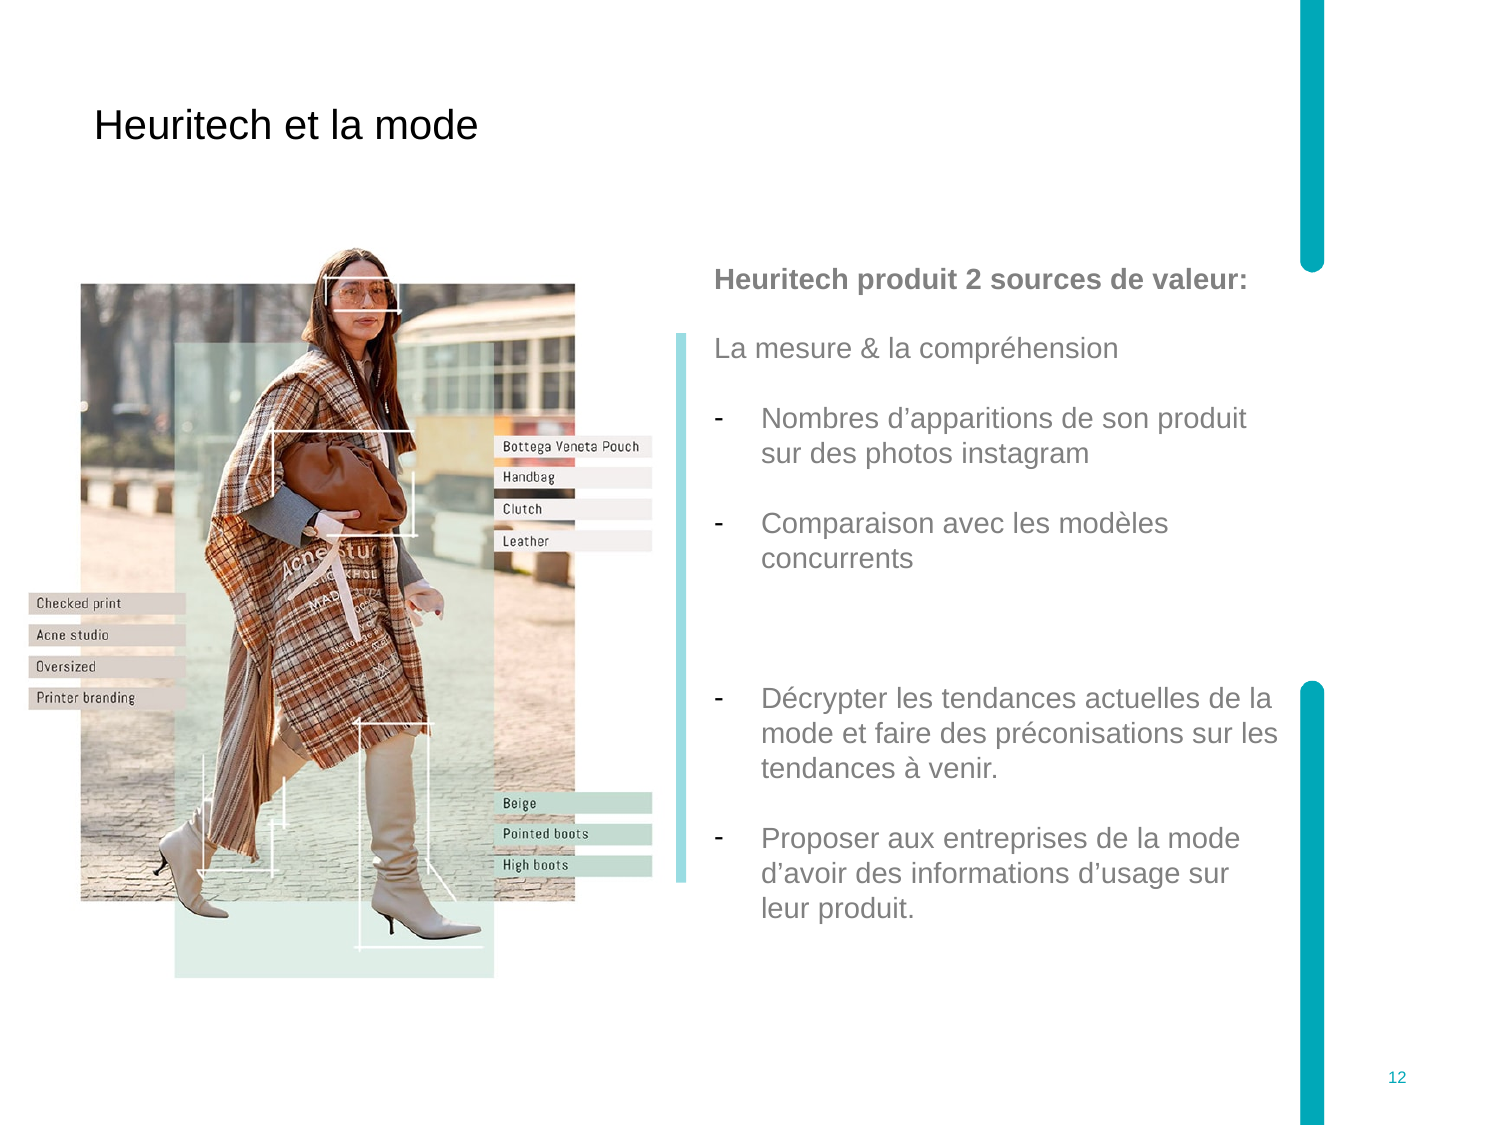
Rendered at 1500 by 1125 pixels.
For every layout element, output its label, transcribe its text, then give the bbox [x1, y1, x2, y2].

picture [0, 0, 1500, 1125]
list Heuritech et la mode [41, 90, 1105, 209]
text_box Heuritech produit 2 sources de valeur: La mesure & la compréhension Nombres d’apparitions de son produit sur des photos instagram Comparaison avec les modèles concurrents Décrypter les tendances actuelles de la mode et faire des préconisations sur les tendances à venir. Proposer aux entreprises de la mode d’avoir des informations d’usage sur leur produit. [699, 252, 1297, 1072]
slide_number 12 [1340, 1046, 1455, 1107]
